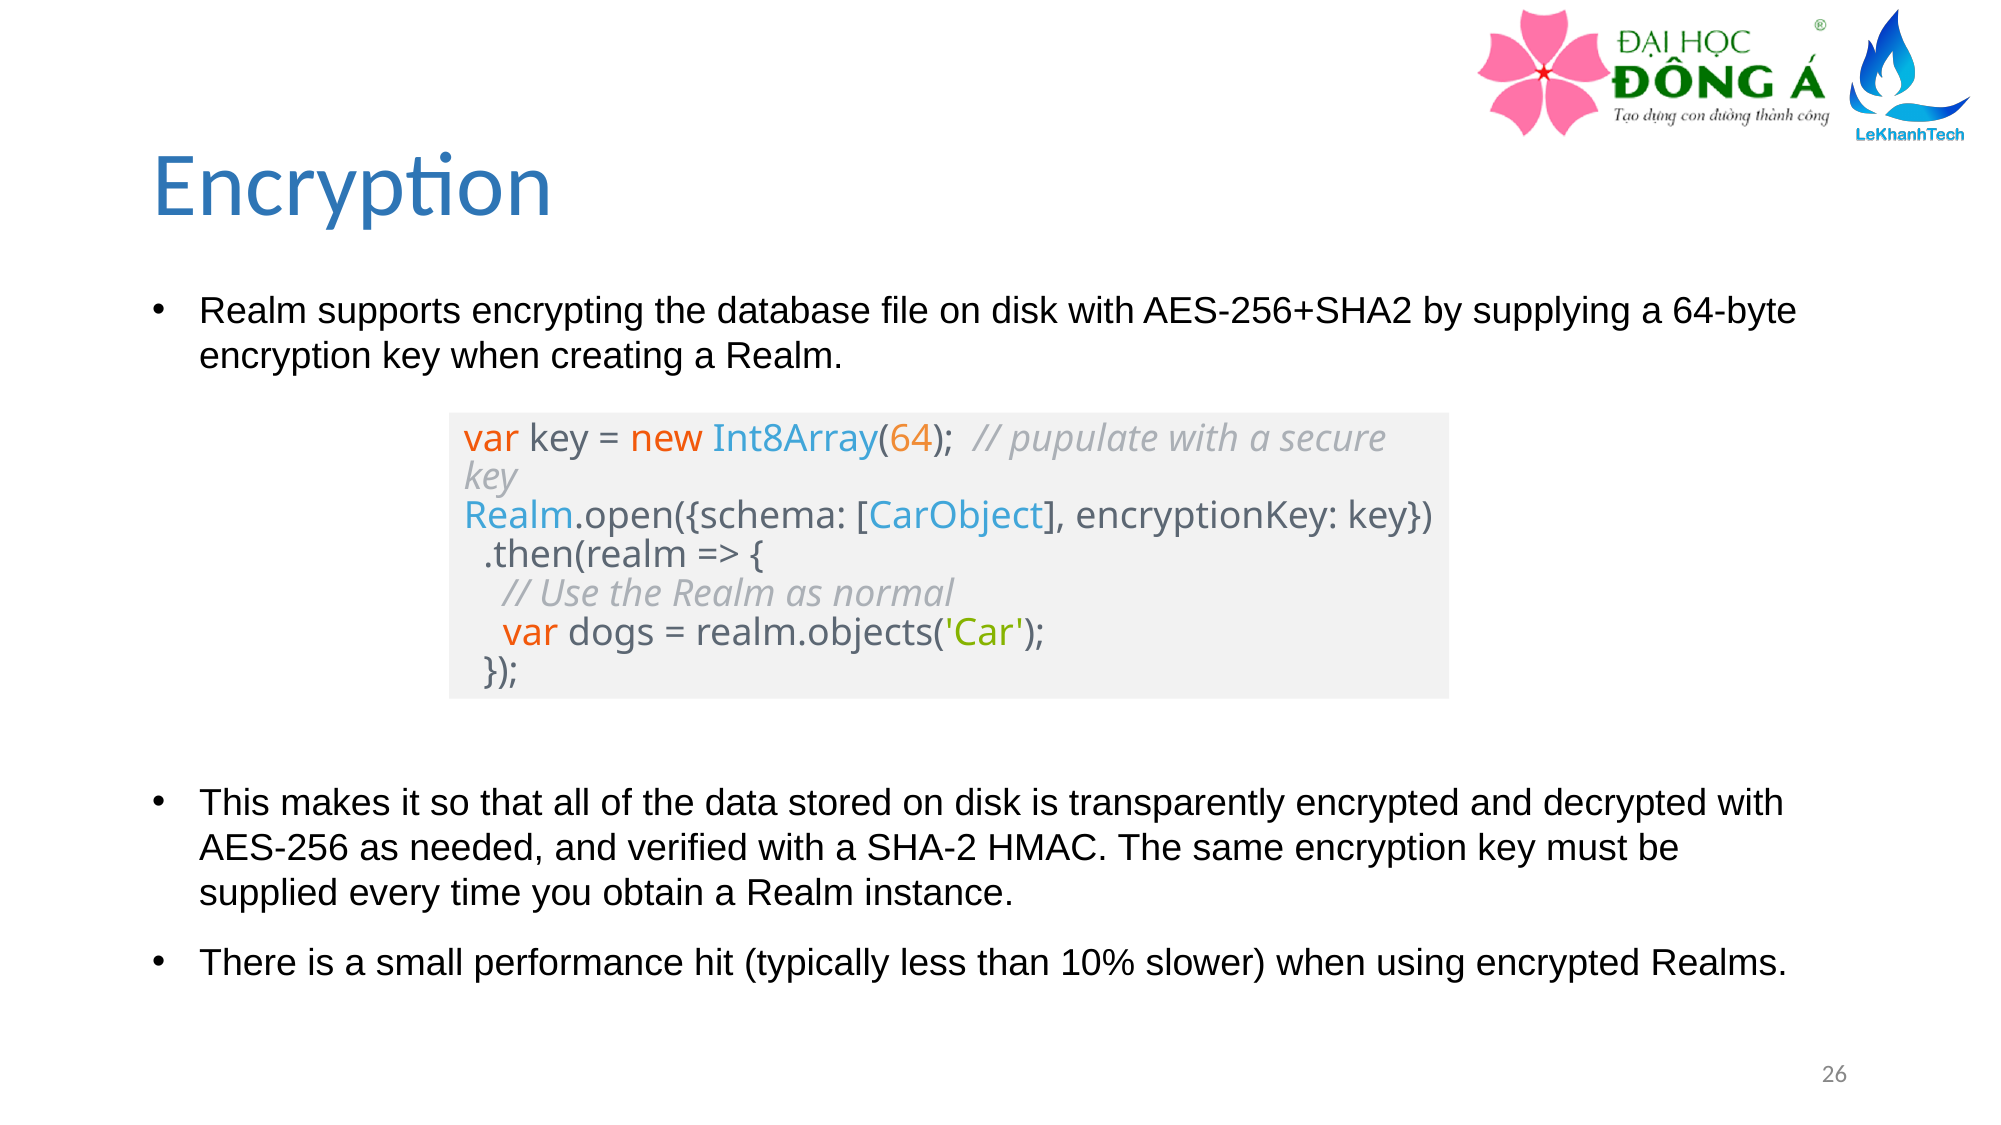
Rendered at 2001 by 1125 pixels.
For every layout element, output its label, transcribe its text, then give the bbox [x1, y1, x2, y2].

text_box This makes it so that all of the data stored on disk is transparently encrypted and decrypted with AES-256 as needed, and verified with a SHA-2 HMAC. The same encryption key must be supplied every time you obtain a Realm instance. There is a small performance hit (typically less than 10% slower) when using encrypted Realms. [137, 770, 1844, 1048]
title Encryption [137, 91, 1863, 279]
slide_number 26 [1412, 1042, 1863, 1103]
text_box Realm supports encrypting the database file on disk with AES-256+SHA2 by supplying a 64-byte encryption key when creating a Realm. [137, 279, 1863, 384]
text_box var key = new Int8Array(64); // pupulate with a secure key Realm.open({schema: [CarObject], encryptionKey: key}) .then(realm => { // Use the Realm as normal var dogs = realm.objects('Car'); }); [449, 412, 1450, 699]
picture [1465, 5, 1980, 144]
